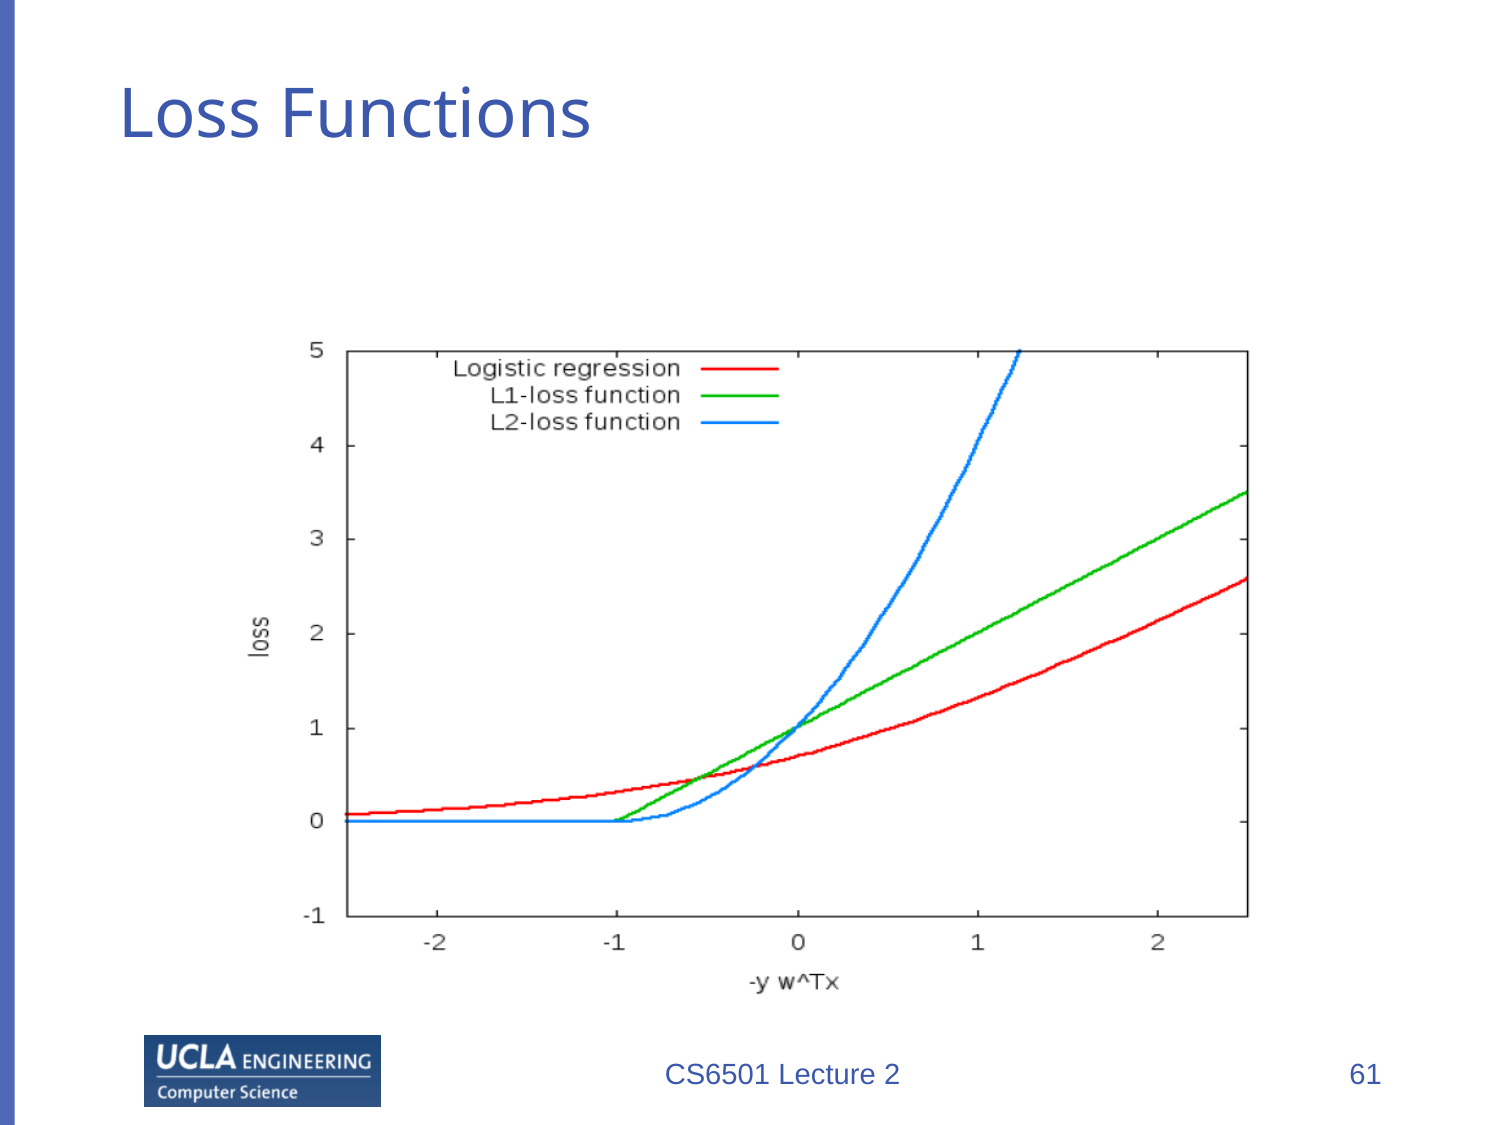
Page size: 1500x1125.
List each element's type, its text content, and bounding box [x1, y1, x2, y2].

slide_number 61 [1177, 1042, 1397, 1103]
footer CS6501 Lecture 2 [496, 1042, 1069, 1103]
title Loss Functions [103, 59, 1397, 171]
picture [144, 1035, 381, 1107]
picture [210, 316, 1343, 1014]
